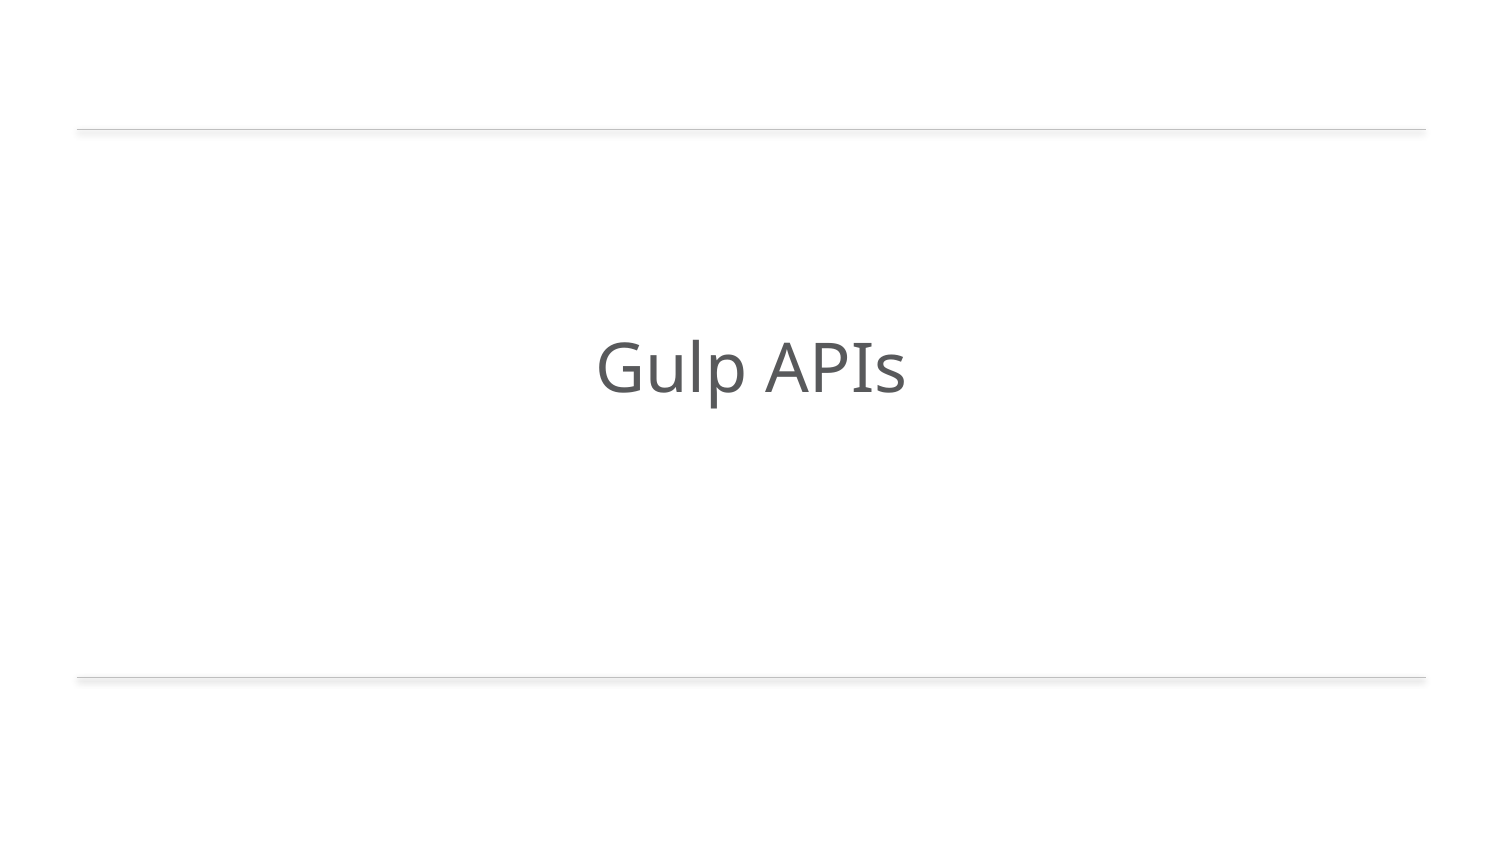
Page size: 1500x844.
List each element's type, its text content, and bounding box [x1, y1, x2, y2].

list Gulp APIs [76, 201, 1427, 407]
